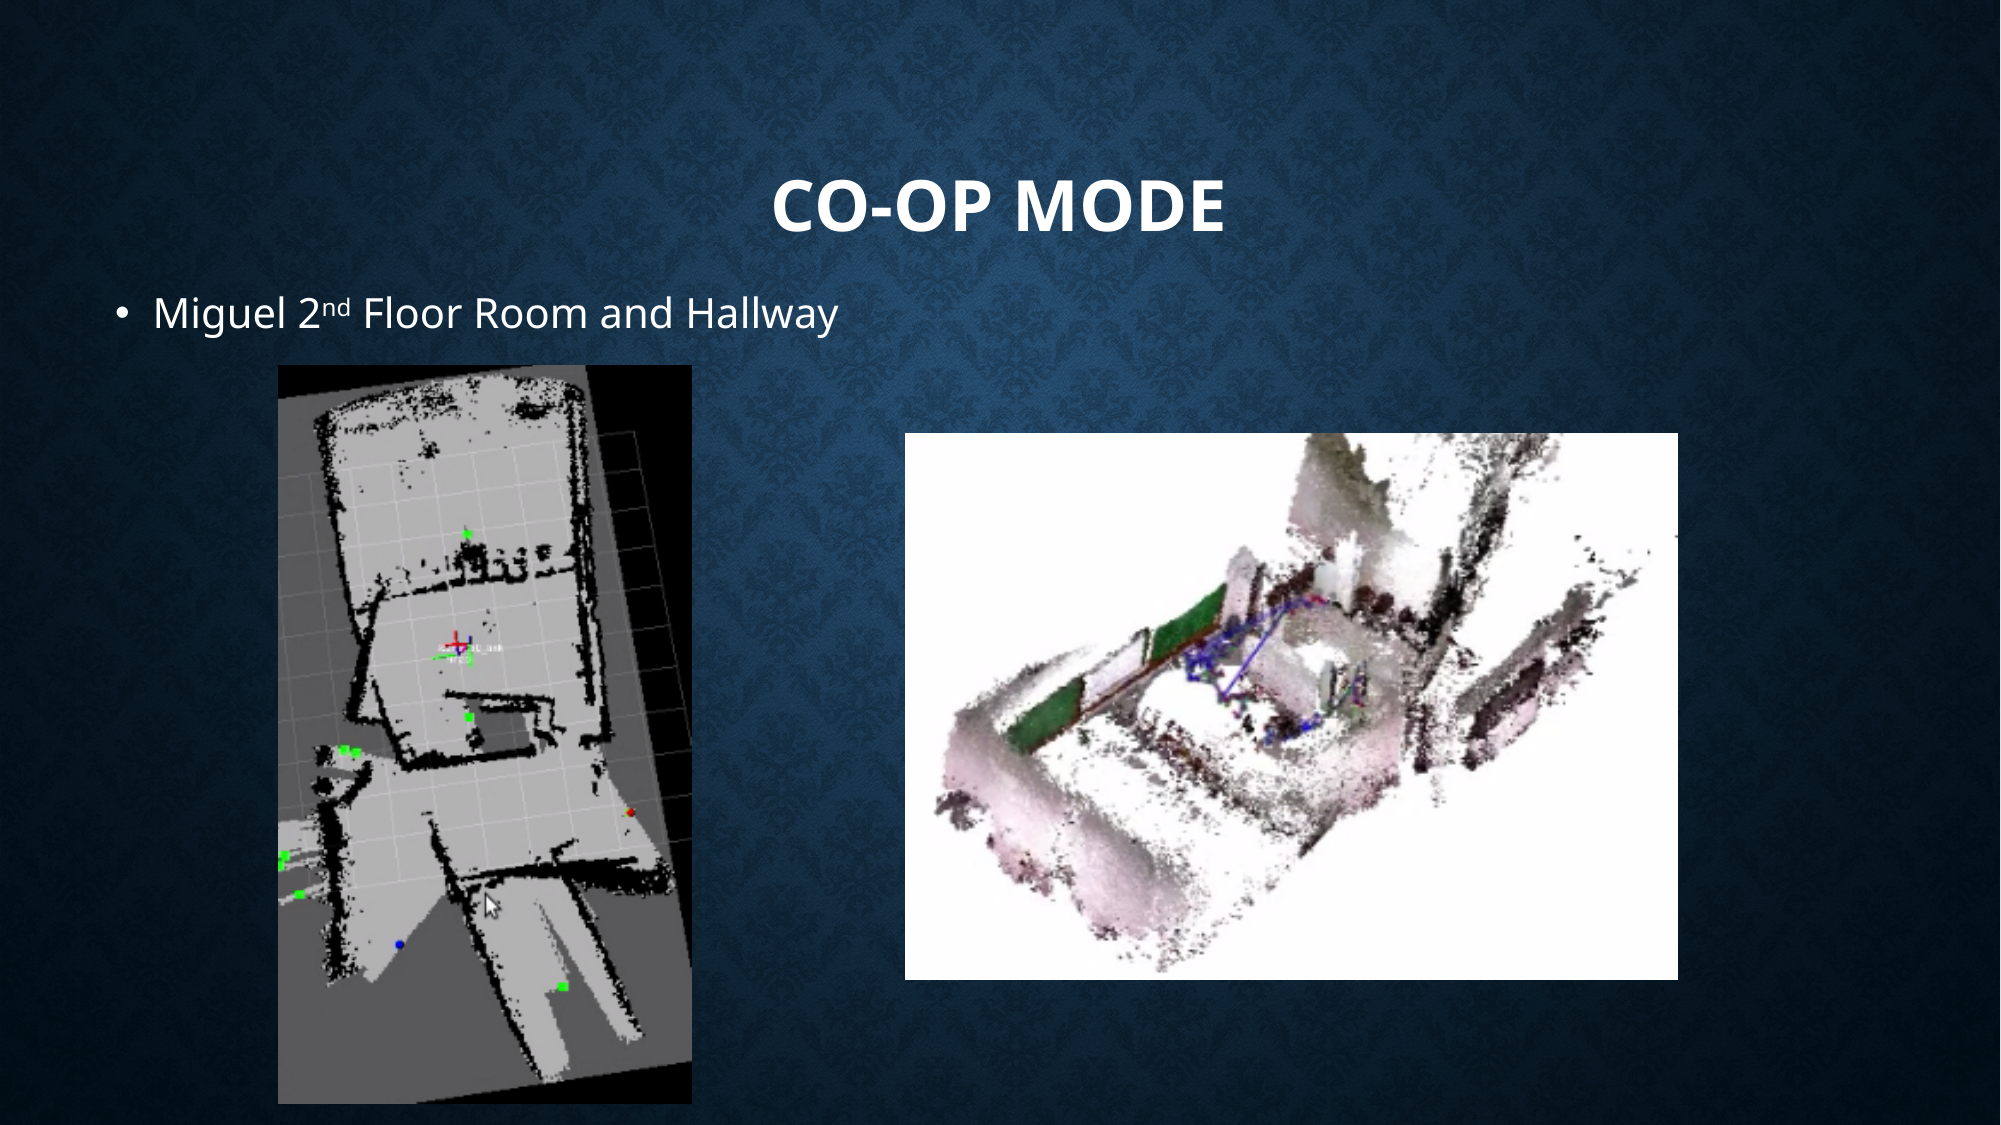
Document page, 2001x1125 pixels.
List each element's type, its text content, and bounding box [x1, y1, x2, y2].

picture [278, 364, 693, 1105]
picture [904, 432, 1678, 980]
text_box Miguel 2nd Floor Room and Hallway [100, 270, 1799, 366]
title Co-op Mode [149, 99, 1849, 318]
